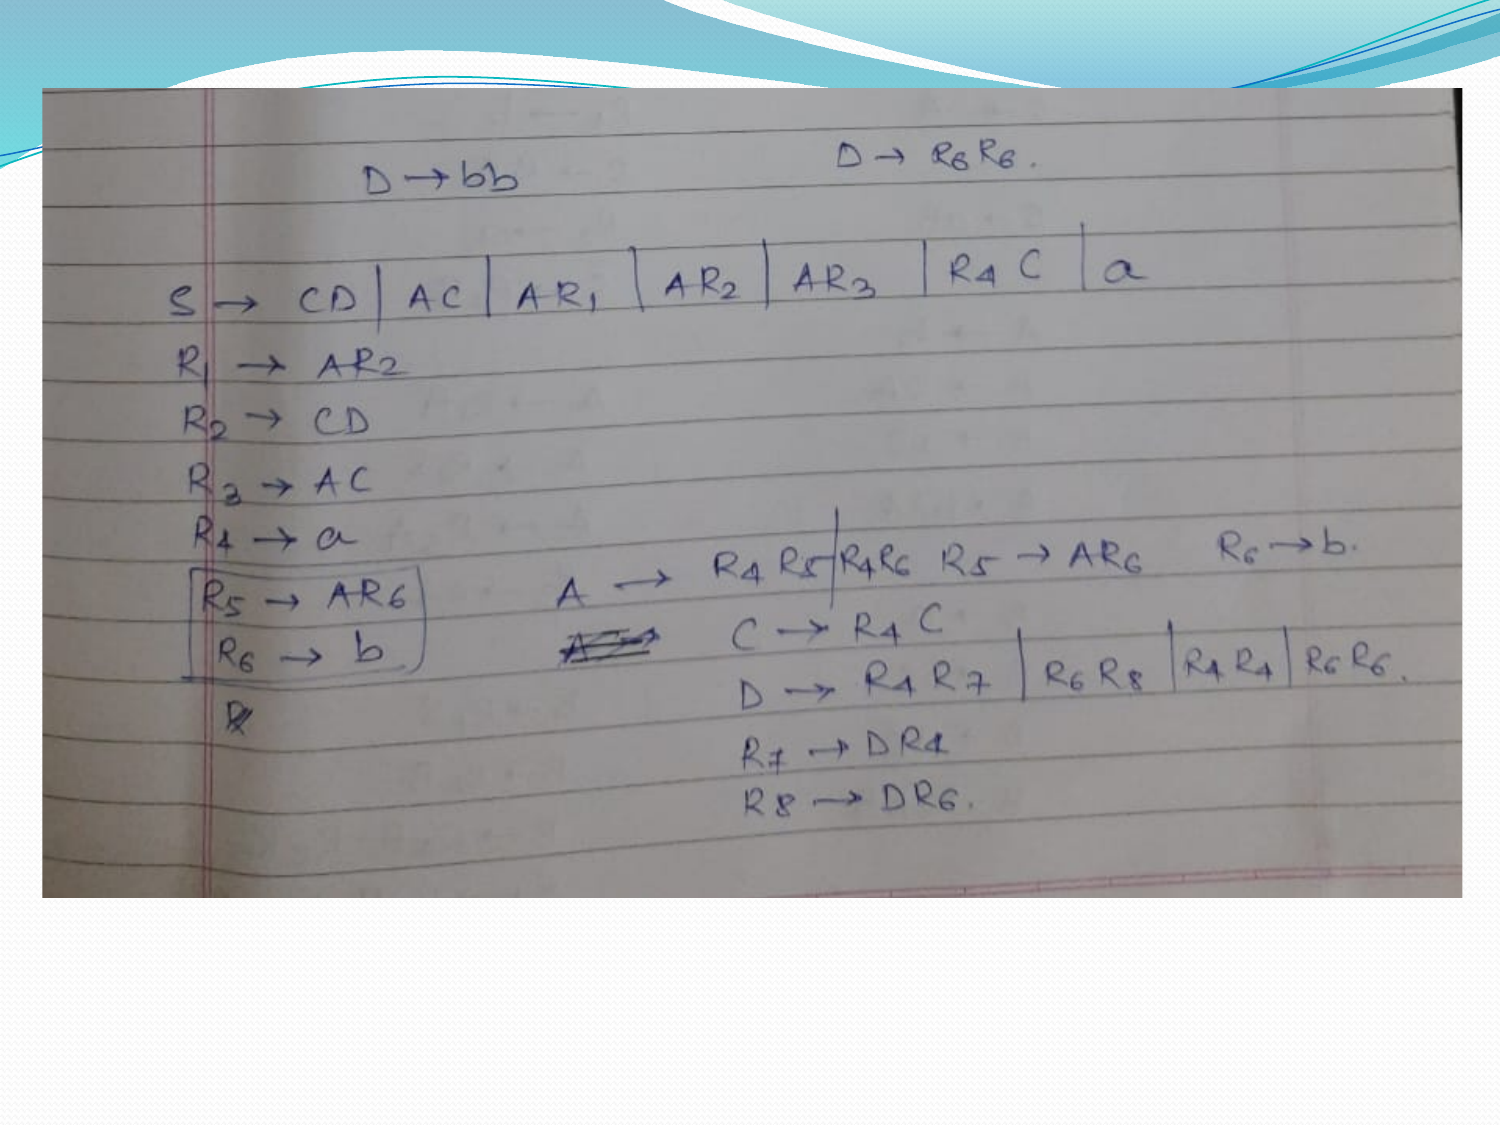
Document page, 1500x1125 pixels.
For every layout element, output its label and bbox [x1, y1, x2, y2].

picture [42, 87, 1463, 898]
